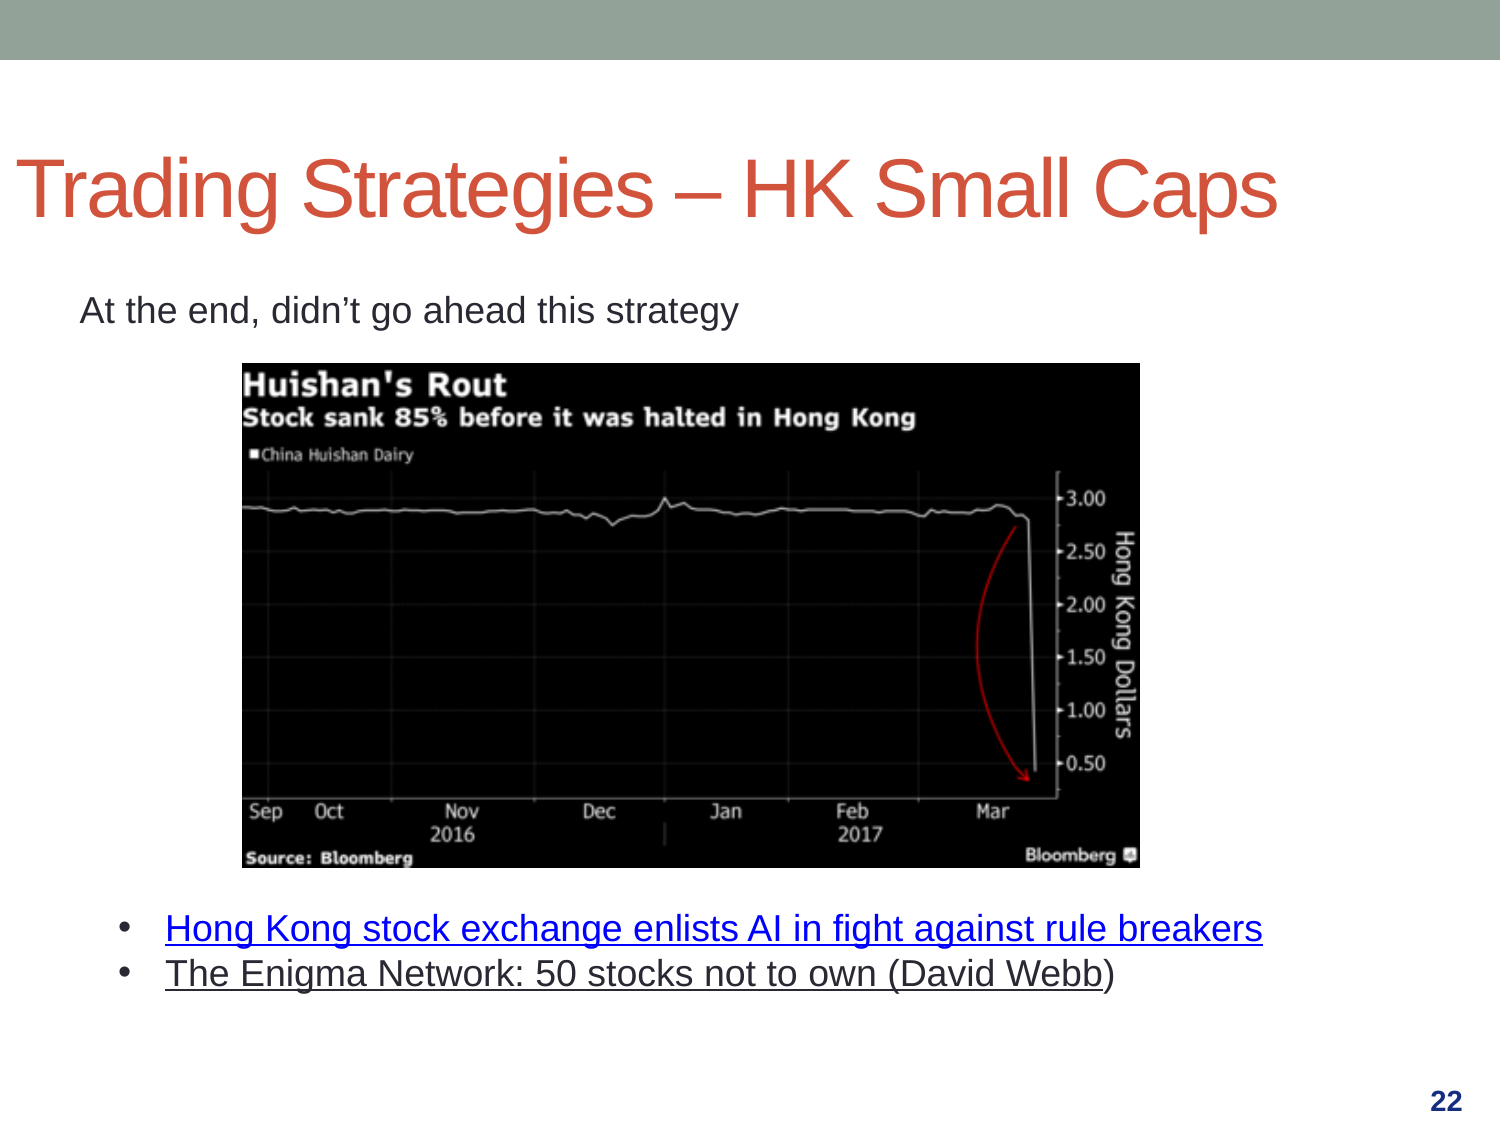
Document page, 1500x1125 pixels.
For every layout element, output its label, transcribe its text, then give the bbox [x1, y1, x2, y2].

title Trading Strategies – HK Small Caps [0, 101, 1325, 266]
text_box At the end, didn’t go ahead this strategy [64, 278, 1223, 457]
text_box Hong Kong stock exchange enlists AI in fight against rule breakers The Enigma Network: 50 stocks not to own (David Webb) [103, 896, 1279, 1047]
picture [241, 363, 1140, 869]
slide_number 22 [1415, 1070, 1499, 1125]
